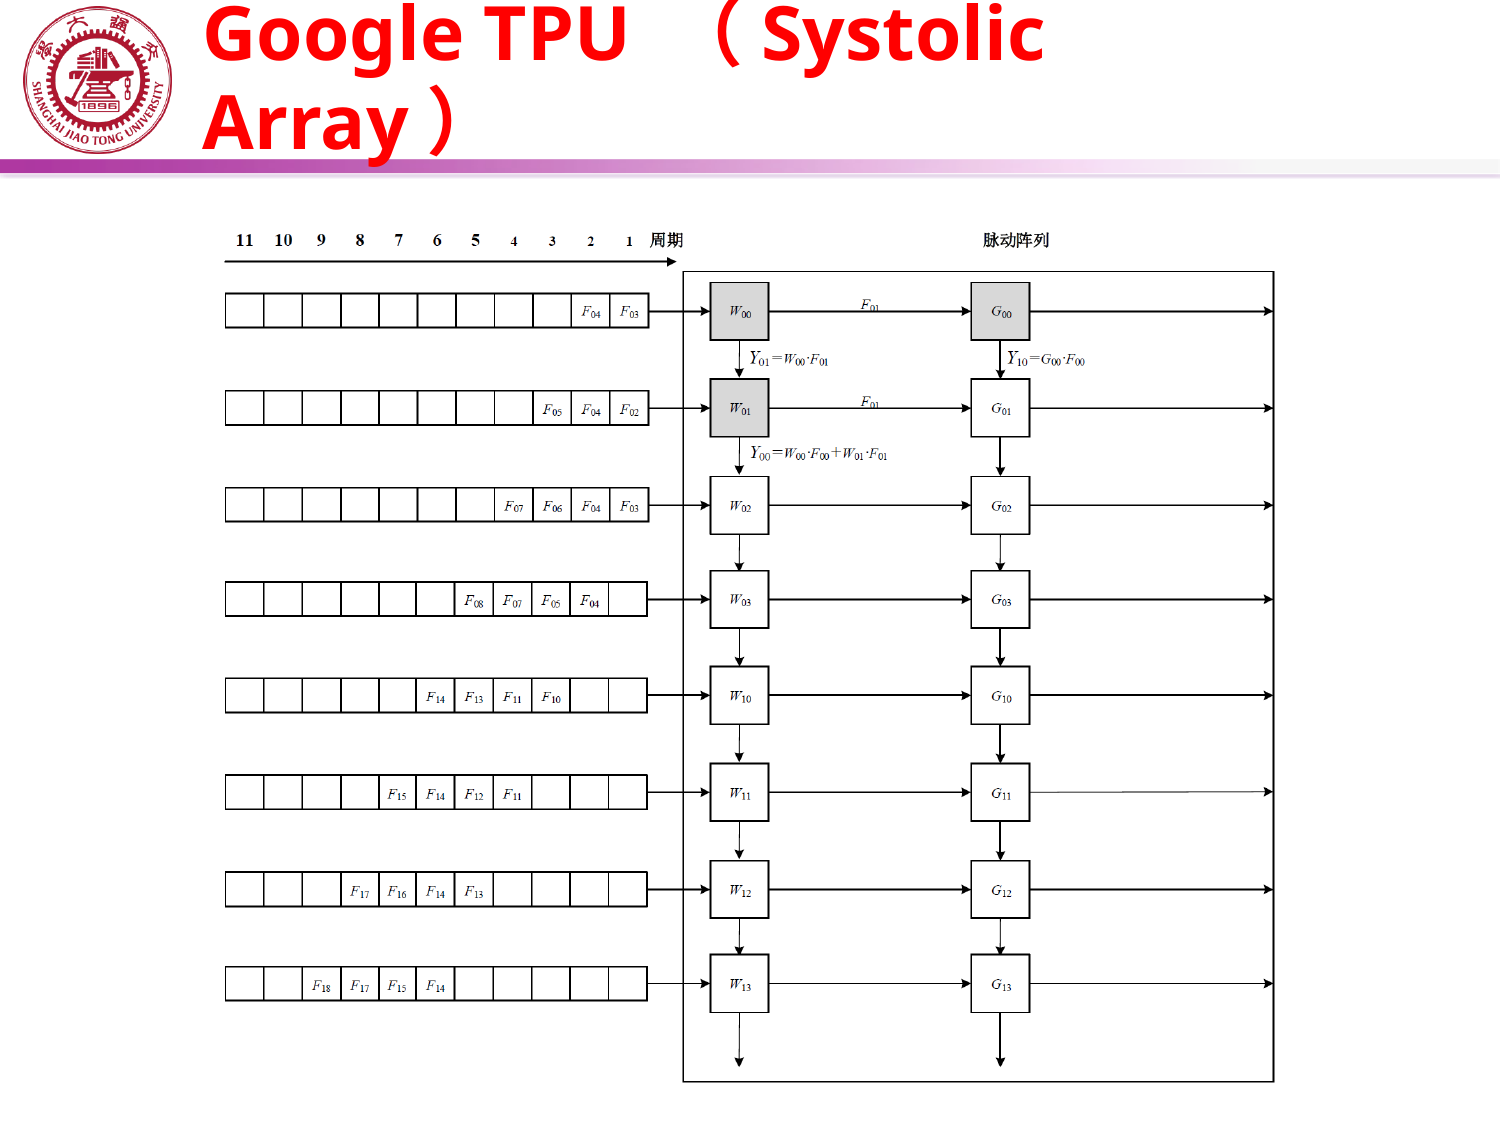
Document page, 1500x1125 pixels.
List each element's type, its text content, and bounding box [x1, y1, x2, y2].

title Google TPU （Systolic Array） [187, 0, 1355, 151]
picture [0, 6, 1500, 179]
picture [187, 198, 1306, 1111]
